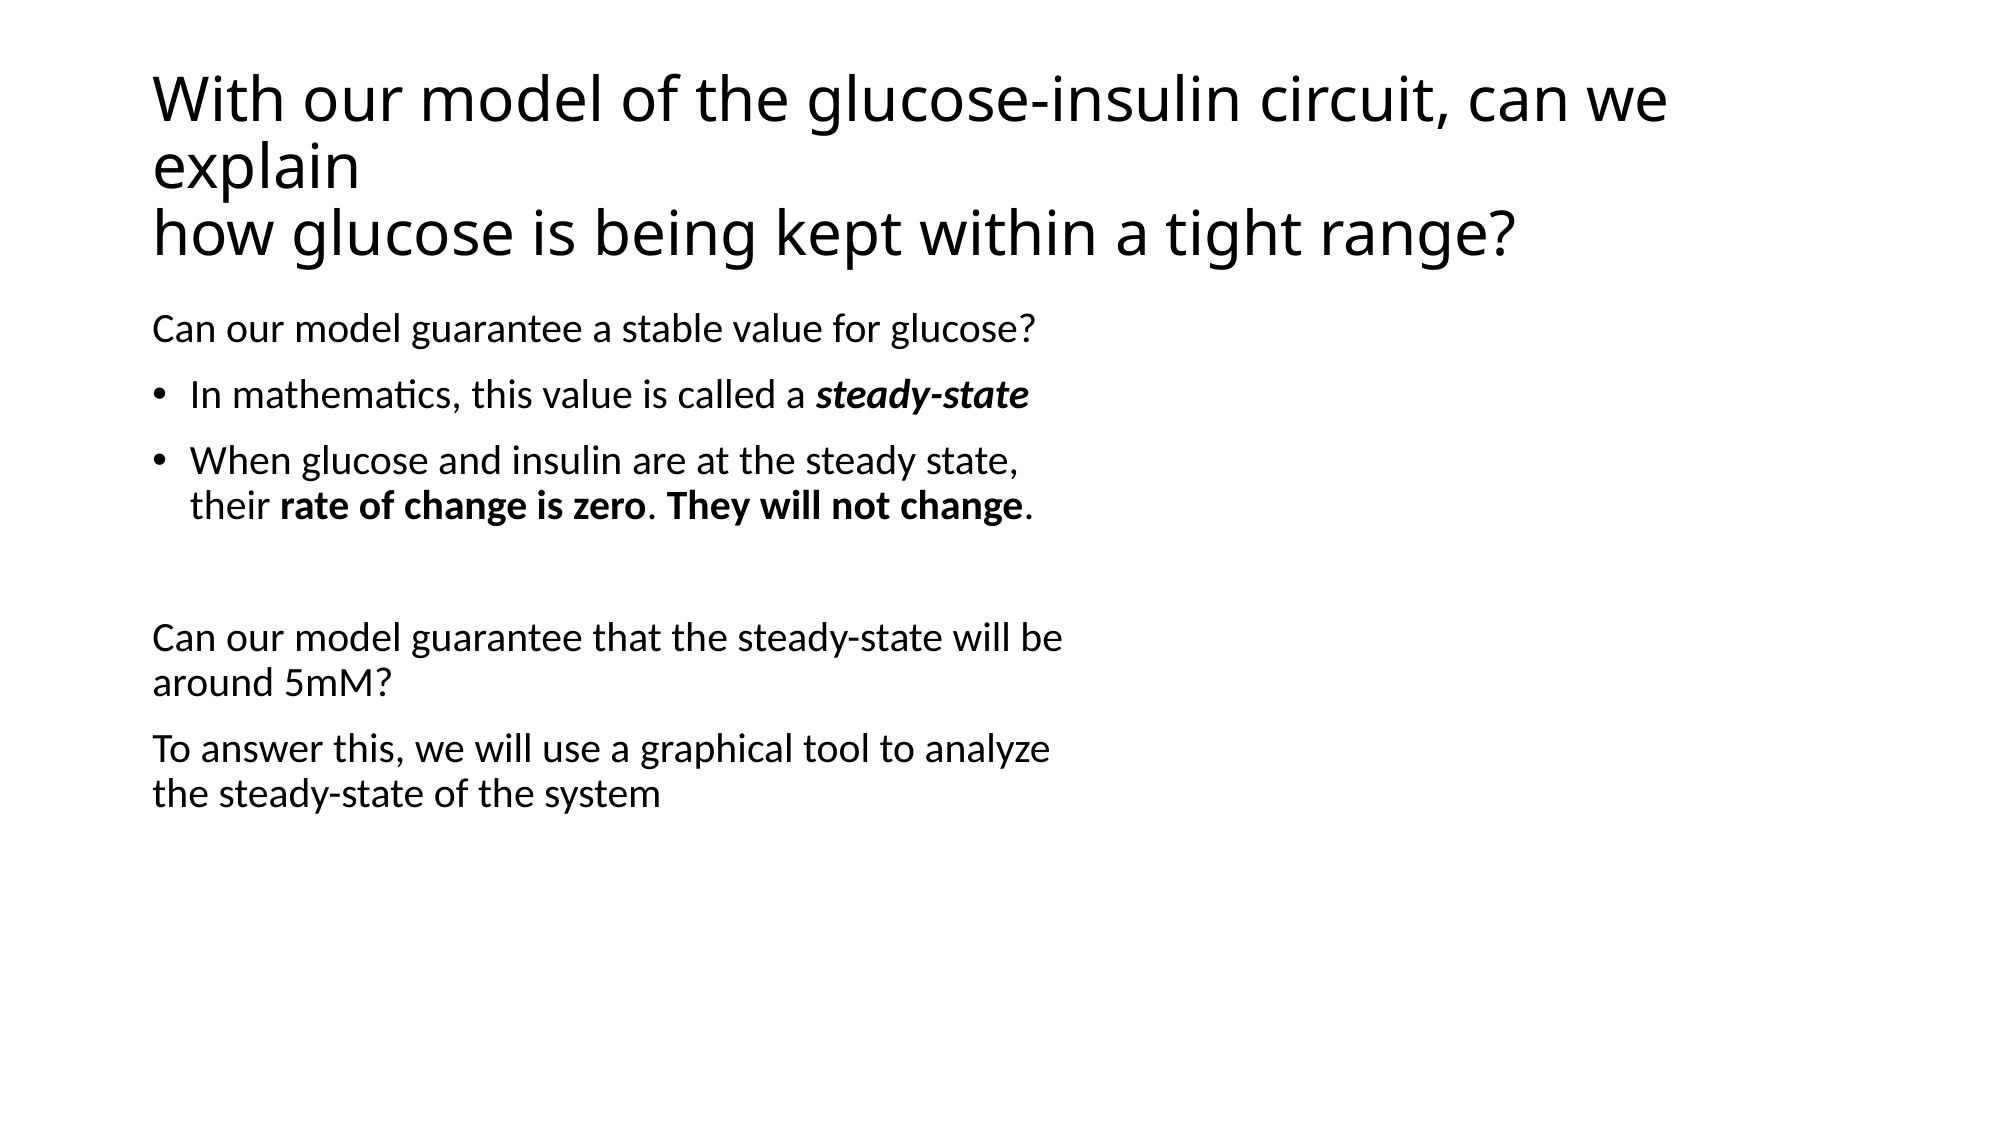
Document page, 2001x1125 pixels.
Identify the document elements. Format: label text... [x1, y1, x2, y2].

list Can our model guarantee a stable value for glucose? In mathematics, this value is called a steady-state When glucose and insulin are at the steady state, their rate of change is zero. They will not change. Can our model guarantee that the steady-state will be around 5mM? To answer this, we will use a graphical tool to analyze the steady-state of the system [137, 299, 1110, 1014]
title With our model of the glucose-insulin circuit, can we explain how glucose is being kept within a tight range? [137, 59, 1863, 278]
